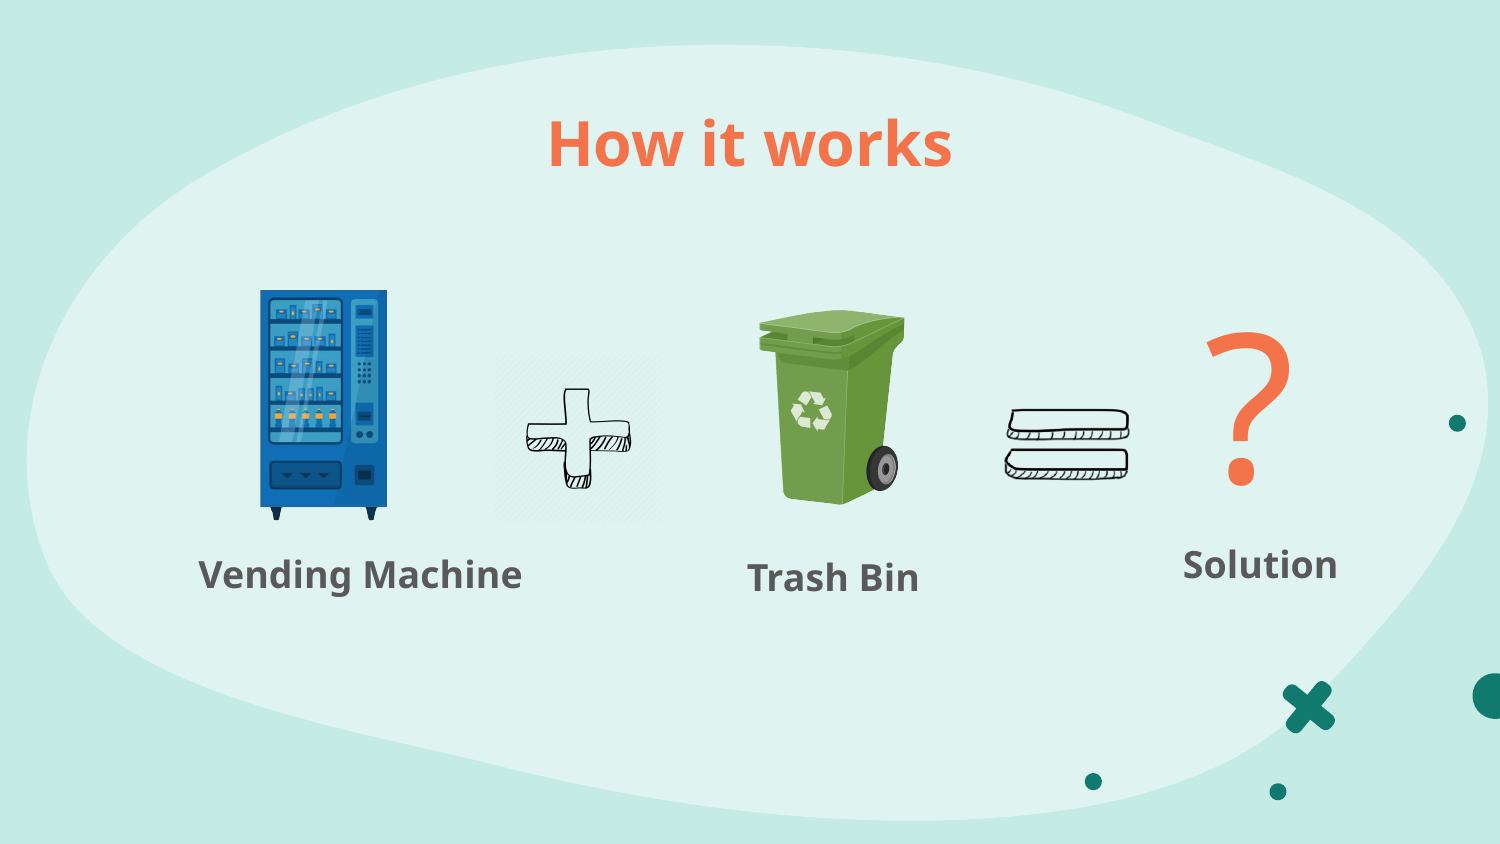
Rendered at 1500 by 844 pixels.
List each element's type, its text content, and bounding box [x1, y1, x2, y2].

title How it works [116, 88, 1383, 167]
text_box ? [1189, 259, 1428, 525]
picture [751, 296, 1363, 571]
picture [226, 260, 421, 536]
subtitle Vending Machine [102, 535, 620, 614]
picture [494, 354, 663, 523]
subtitle Solution [1002, 525, 1500, 605]
subtitle Trash Bin [575, 538, 1093, 618]
